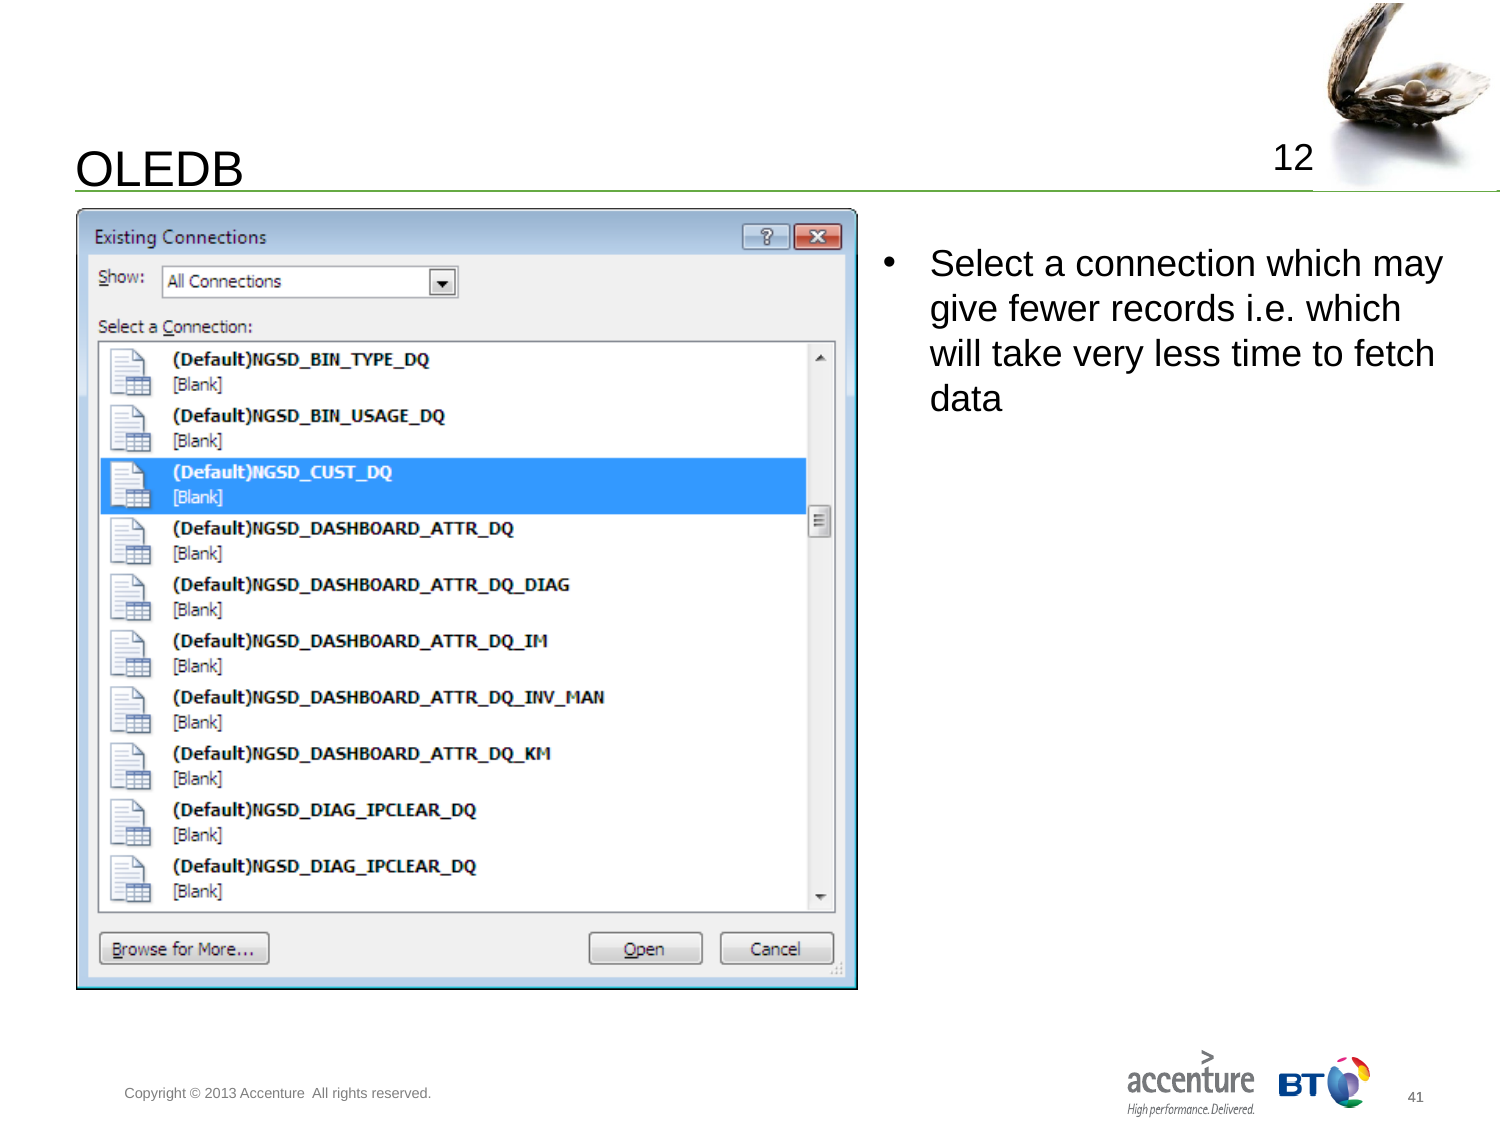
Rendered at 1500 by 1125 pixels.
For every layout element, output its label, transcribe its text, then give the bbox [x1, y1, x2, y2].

text_box 12 [1257, 125, 1346, 186]
title OLEDB [75, 45, 1425, 197]
text_box Select a connection which may give fewer records i.e. which will take very less time to fetch data [868, 231, 1459, 427]
picture [76, 207, 859, 990]
picture [1313, 3, 1497, 191]
picture [1279, 1057, 1370, 1108]
